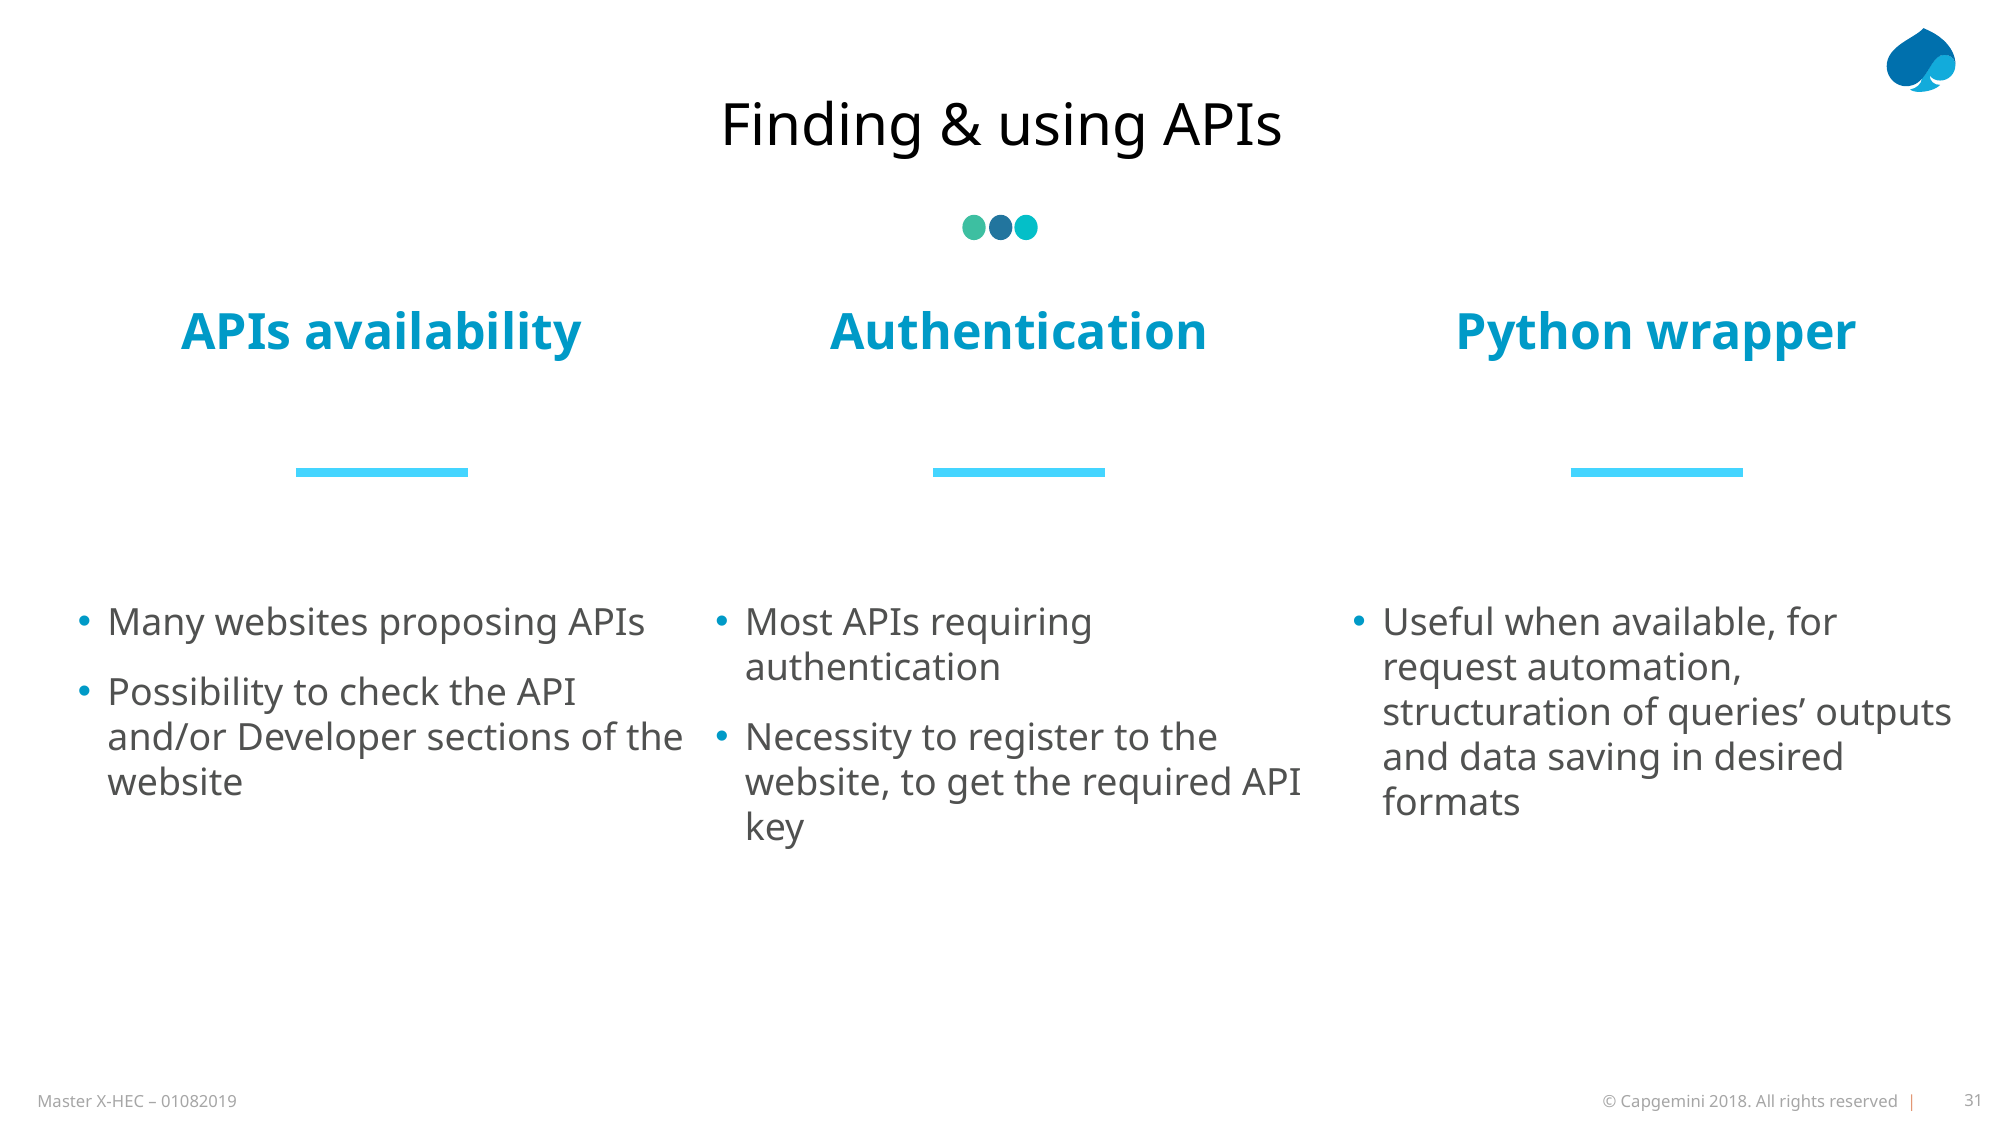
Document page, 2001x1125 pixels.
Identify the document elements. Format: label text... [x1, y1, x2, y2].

text_box Many websites proposing APIs Possibility to check the API and/or Developer sections of the website [63, 590, 700, 1004]
text_box APIs availability [63, 212, 700, 447]
text_box Python wrapper [1338, 212, 1976, 447]
text_box Authentication [700, 212, 1338, 447]
title Finding & using APIs [66, 40, 1937, 212]
text_box Useful when available, for request automation, structuration of queries’ outputs and data saving in desired formats [1338, 590, 1976, 1004]
text_box Most APIs requiring authentication Necessity to register to the website, to get the required API key [700, 590, 1338, 1004]
